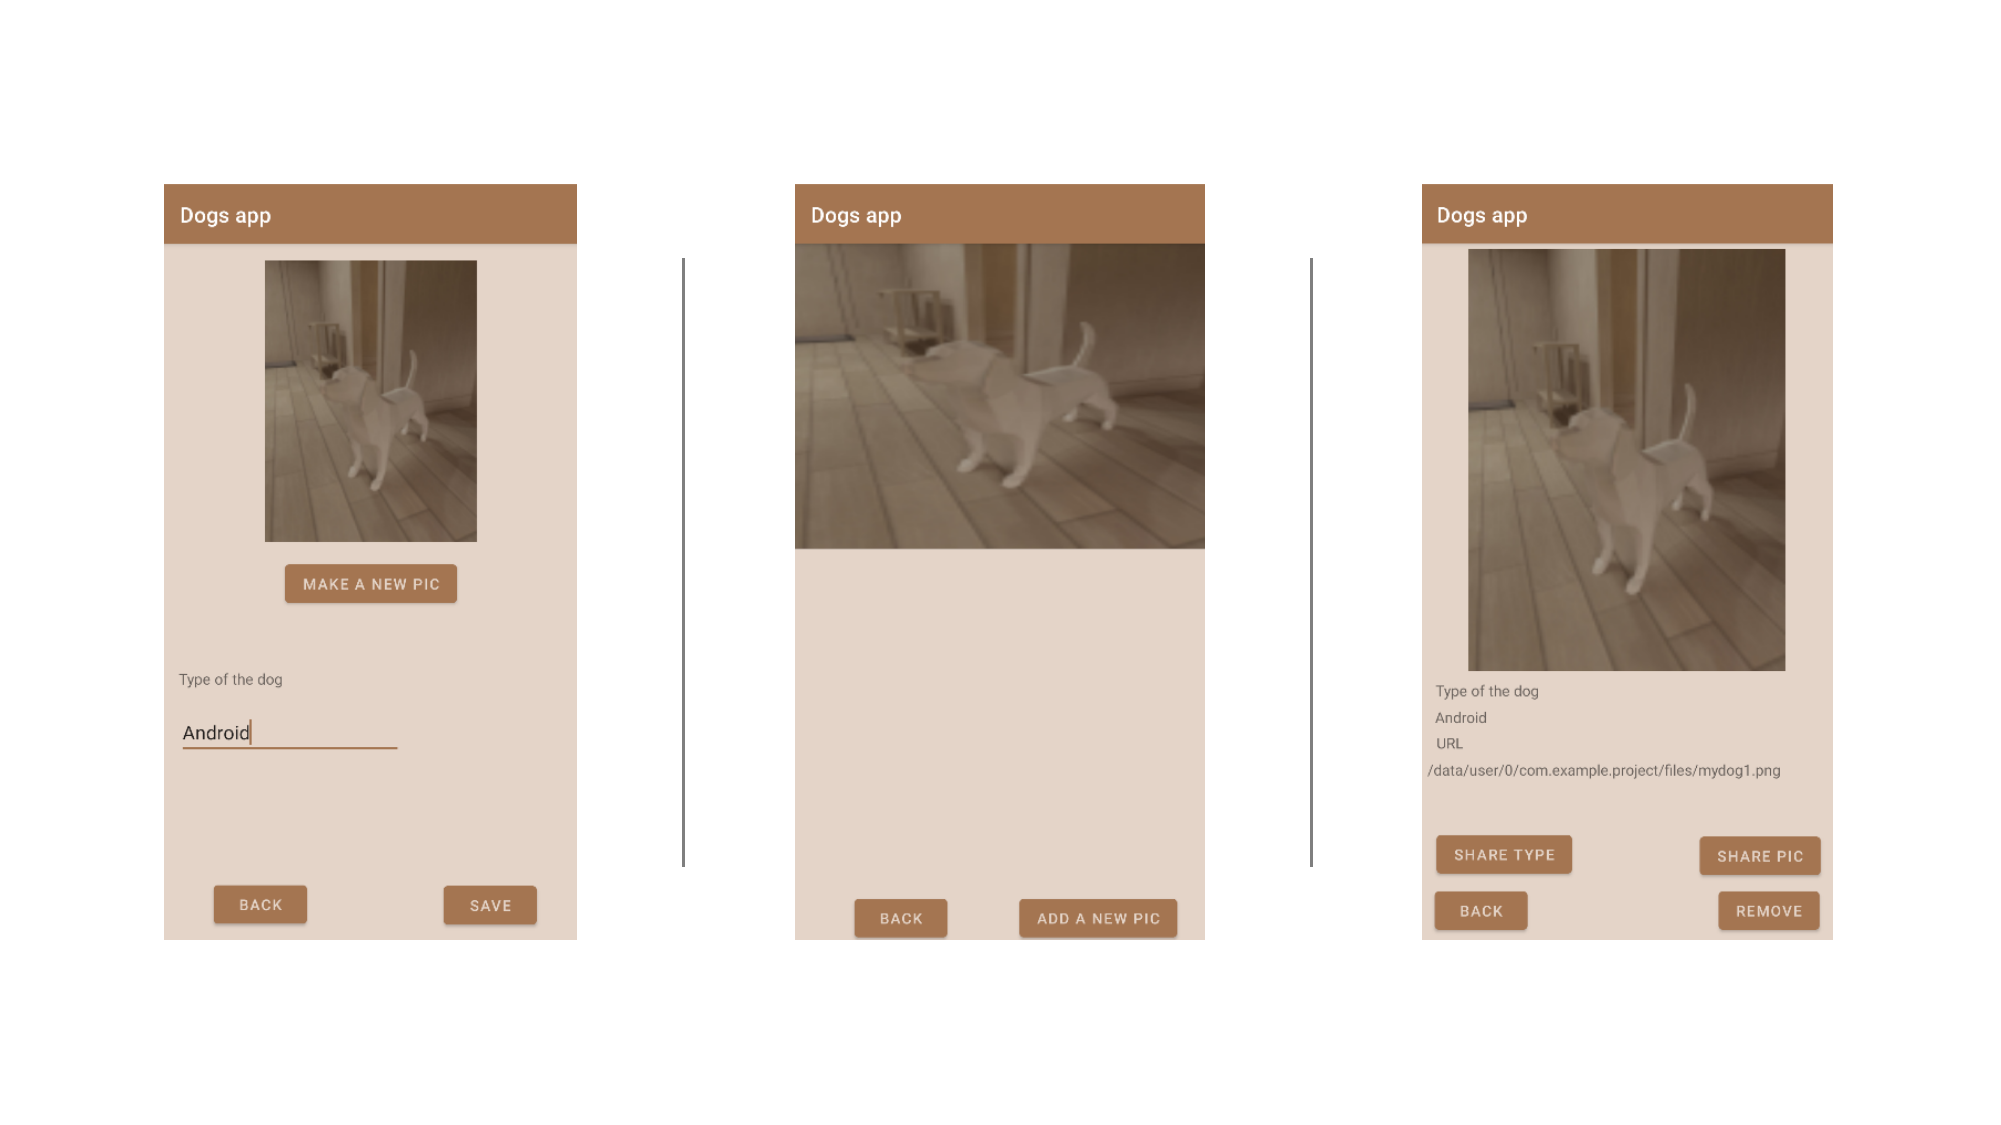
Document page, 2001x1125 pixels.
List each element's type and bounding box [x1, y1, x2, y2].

picture [1422, 184, 1833, 940]
picture [795, 184, 1205, 940]
picture [164, 184, 577, 940]
